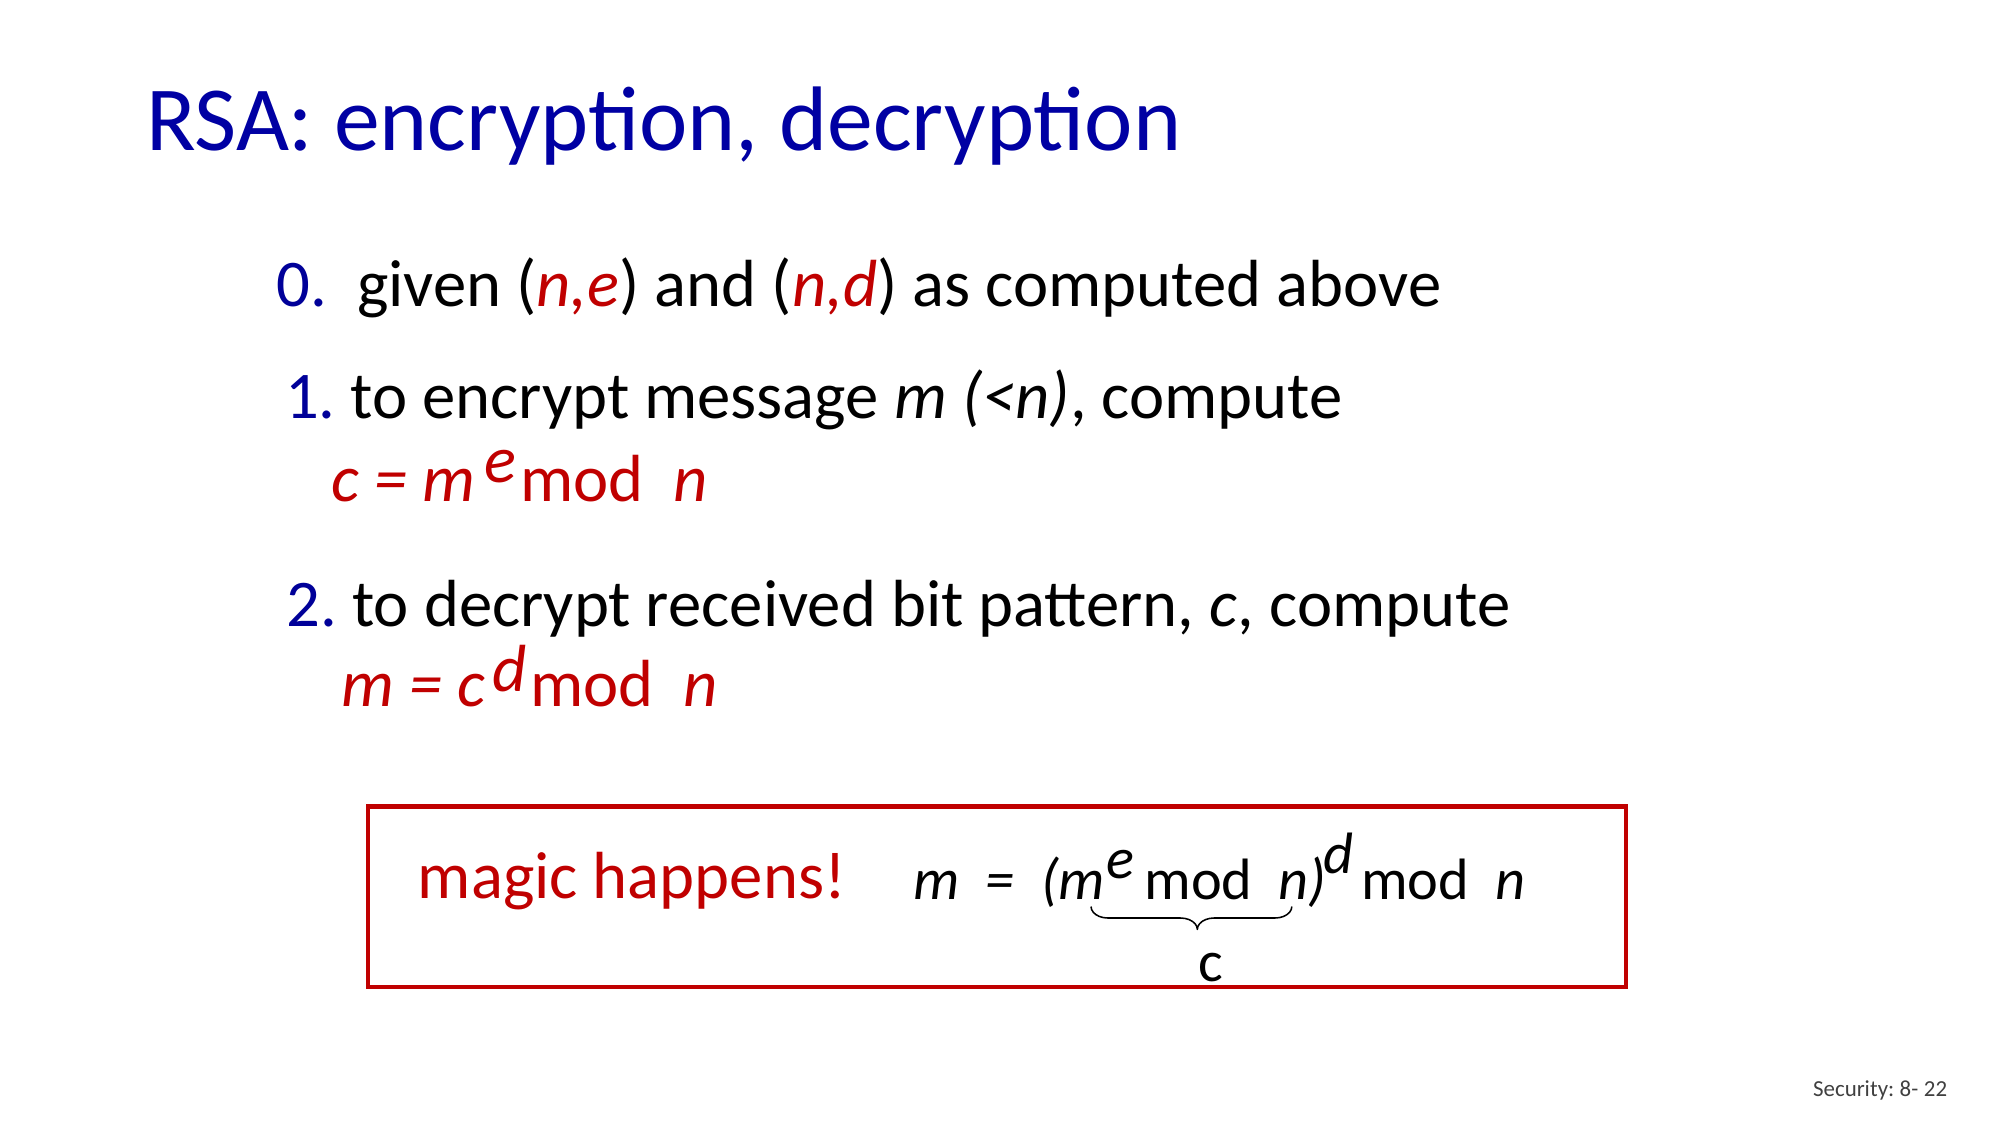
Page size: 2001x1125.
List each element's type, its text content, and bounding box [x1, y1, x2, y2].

text_box [368, 806, 1626, 987]
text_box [304, 616, 755, 781]
text_box 0. given (n,e) and (n,d) as computed above [261, 232, 1457, 328]
text_box magic happens! [361, 824, 368, 920]
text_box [264, 344, 1365, 524]
text_box 2. to decrypt received bit pattern, c, compute [271, 552, 1526, 648]
text_box c [1174, 920, 1247, 1001]
slide_number Security: 8- 22 [1512, 1056, 1963, 1117]
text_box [897, 807, 1543, 920]
title RSA: encryption, decryption [131, 47, 1856, 195]
